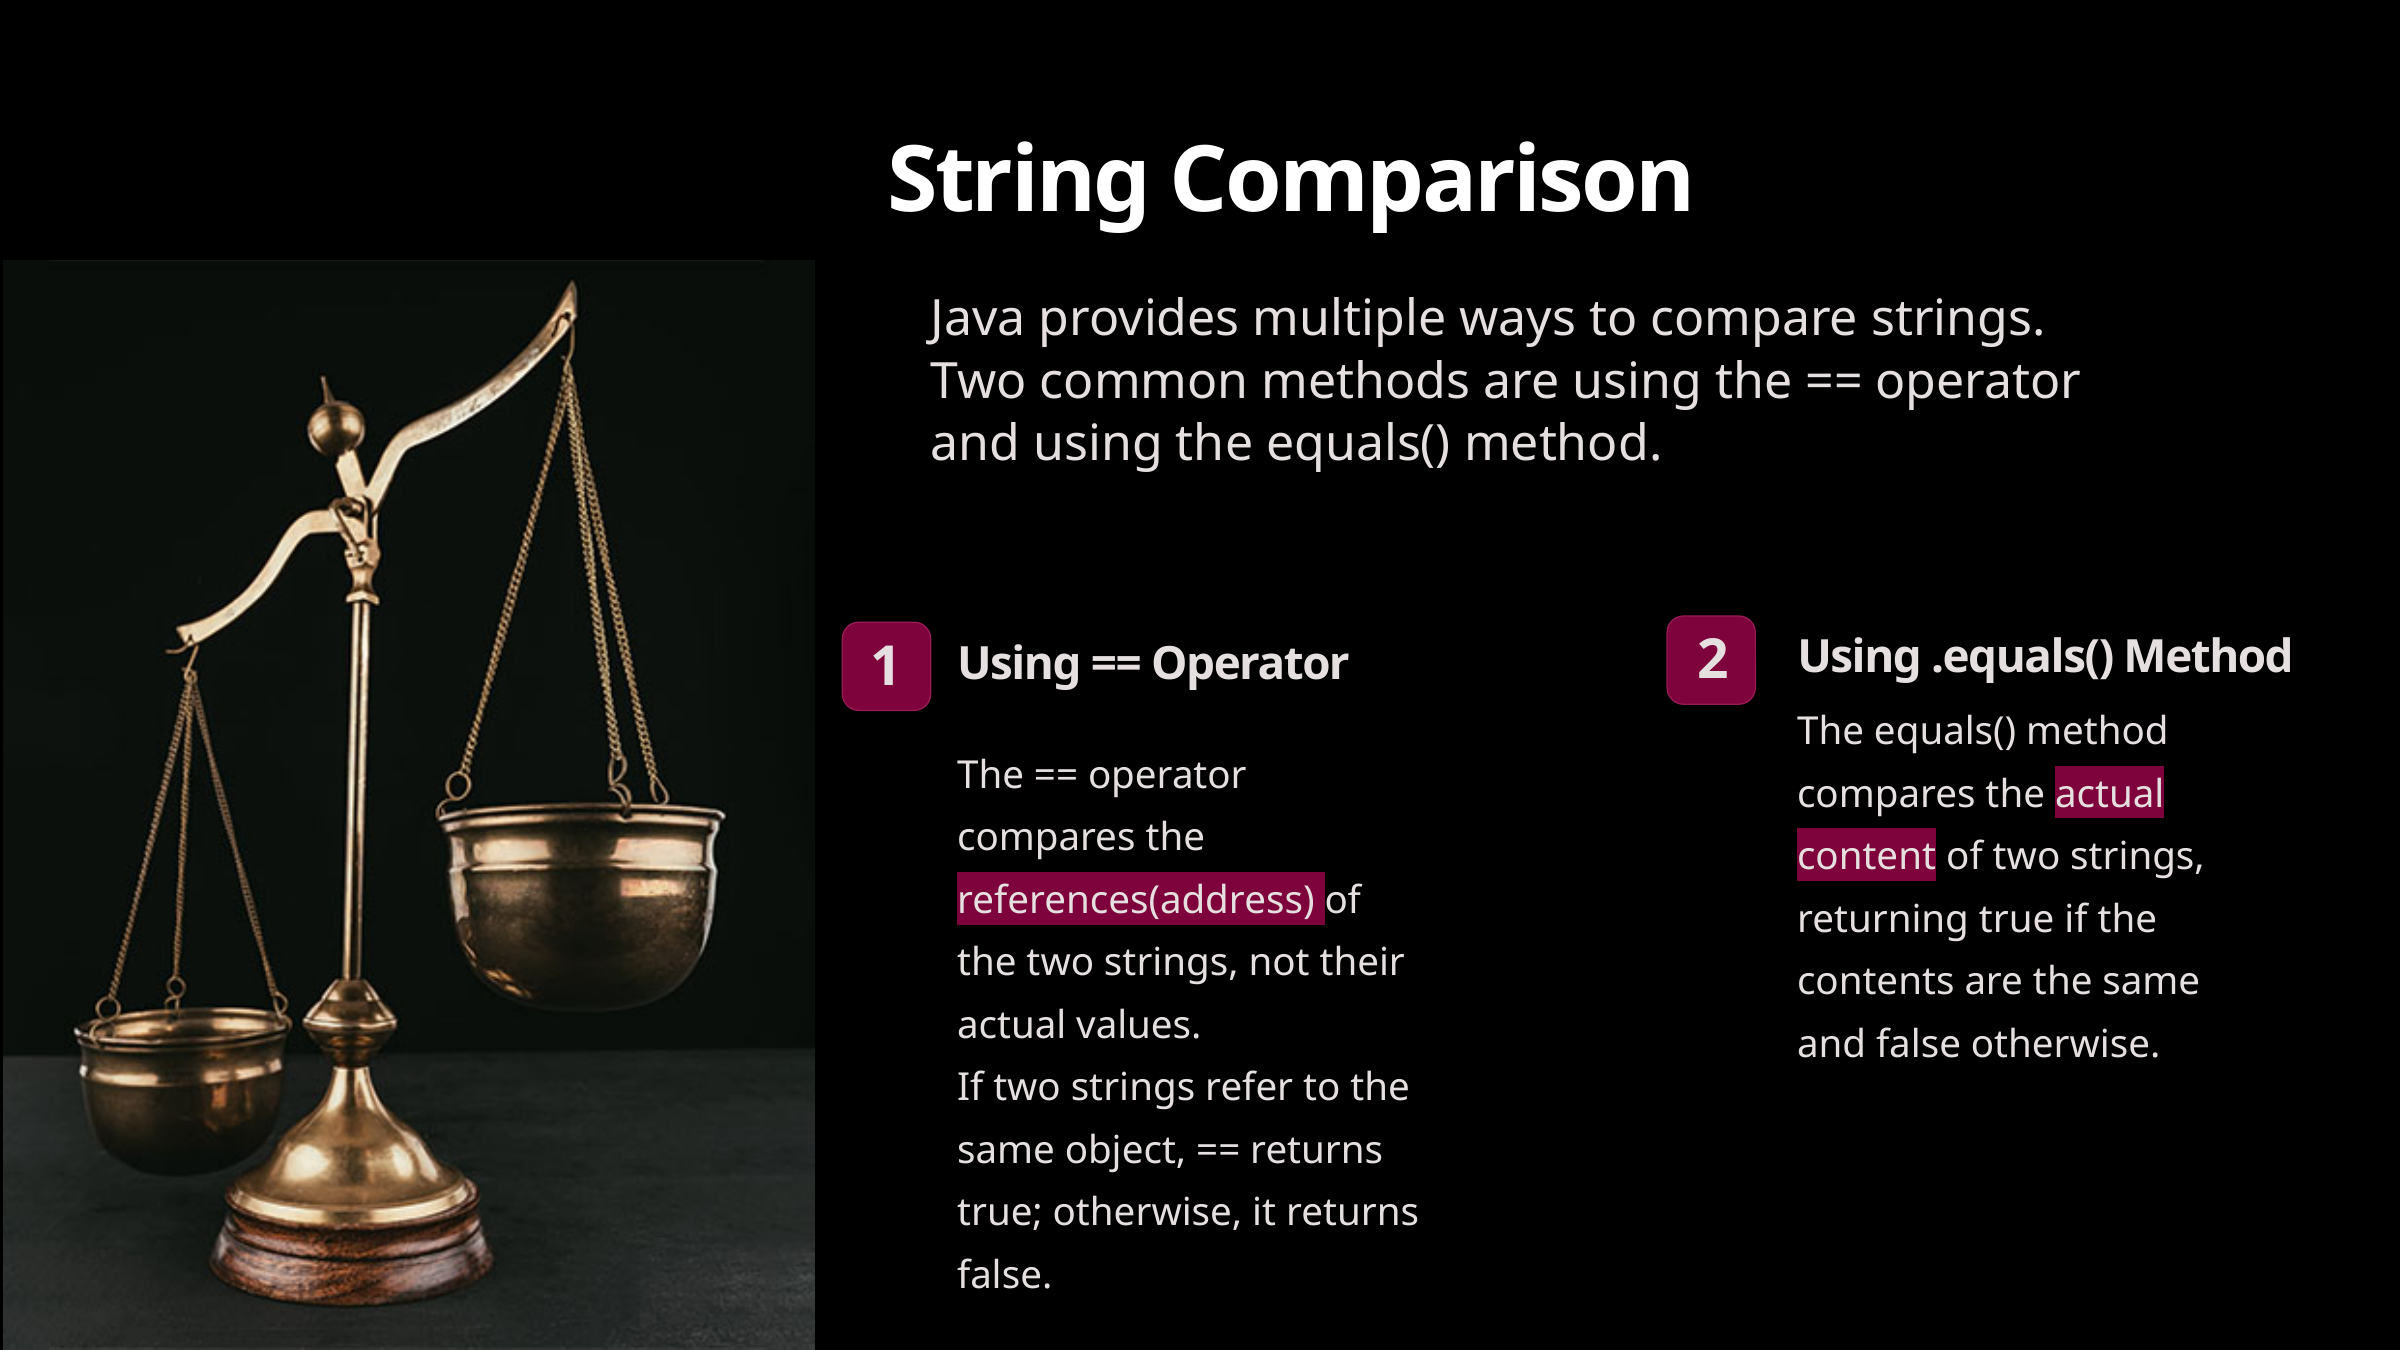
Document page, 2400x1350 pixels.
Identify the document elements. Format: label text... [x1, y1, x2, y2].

text_box The equals() method compares the actual content of two strings, returning true if the contents are the same and false otherwise. [1797, 689, 2263, 1067]
text_box [1667, 615, 1756, 705]
text_box The == operator compares the references(address) of the two strings, not their actual values. If two strings refer to the same object, == returns true; otherwise, it returns false. [956, 733, 1423, 1248]
text_box String Comparison [887, 115, 1812, 232]
text_box 2 [1697, 634, 1730, 690]
picture [3, 260, 815, 1350]
text_box [842, 622, 931, 711]
text_box Using .equals() Method [1797, 623, 2260, 682]
text_box Java provides multiple ways to compare strings. Two common methods are using the == operator and using the equals() method. [930, 283, 2156, 409]
text_box 1 [876, 641, 897, 697]
text_box Using == Operator [957, 631, 1419, 689]
